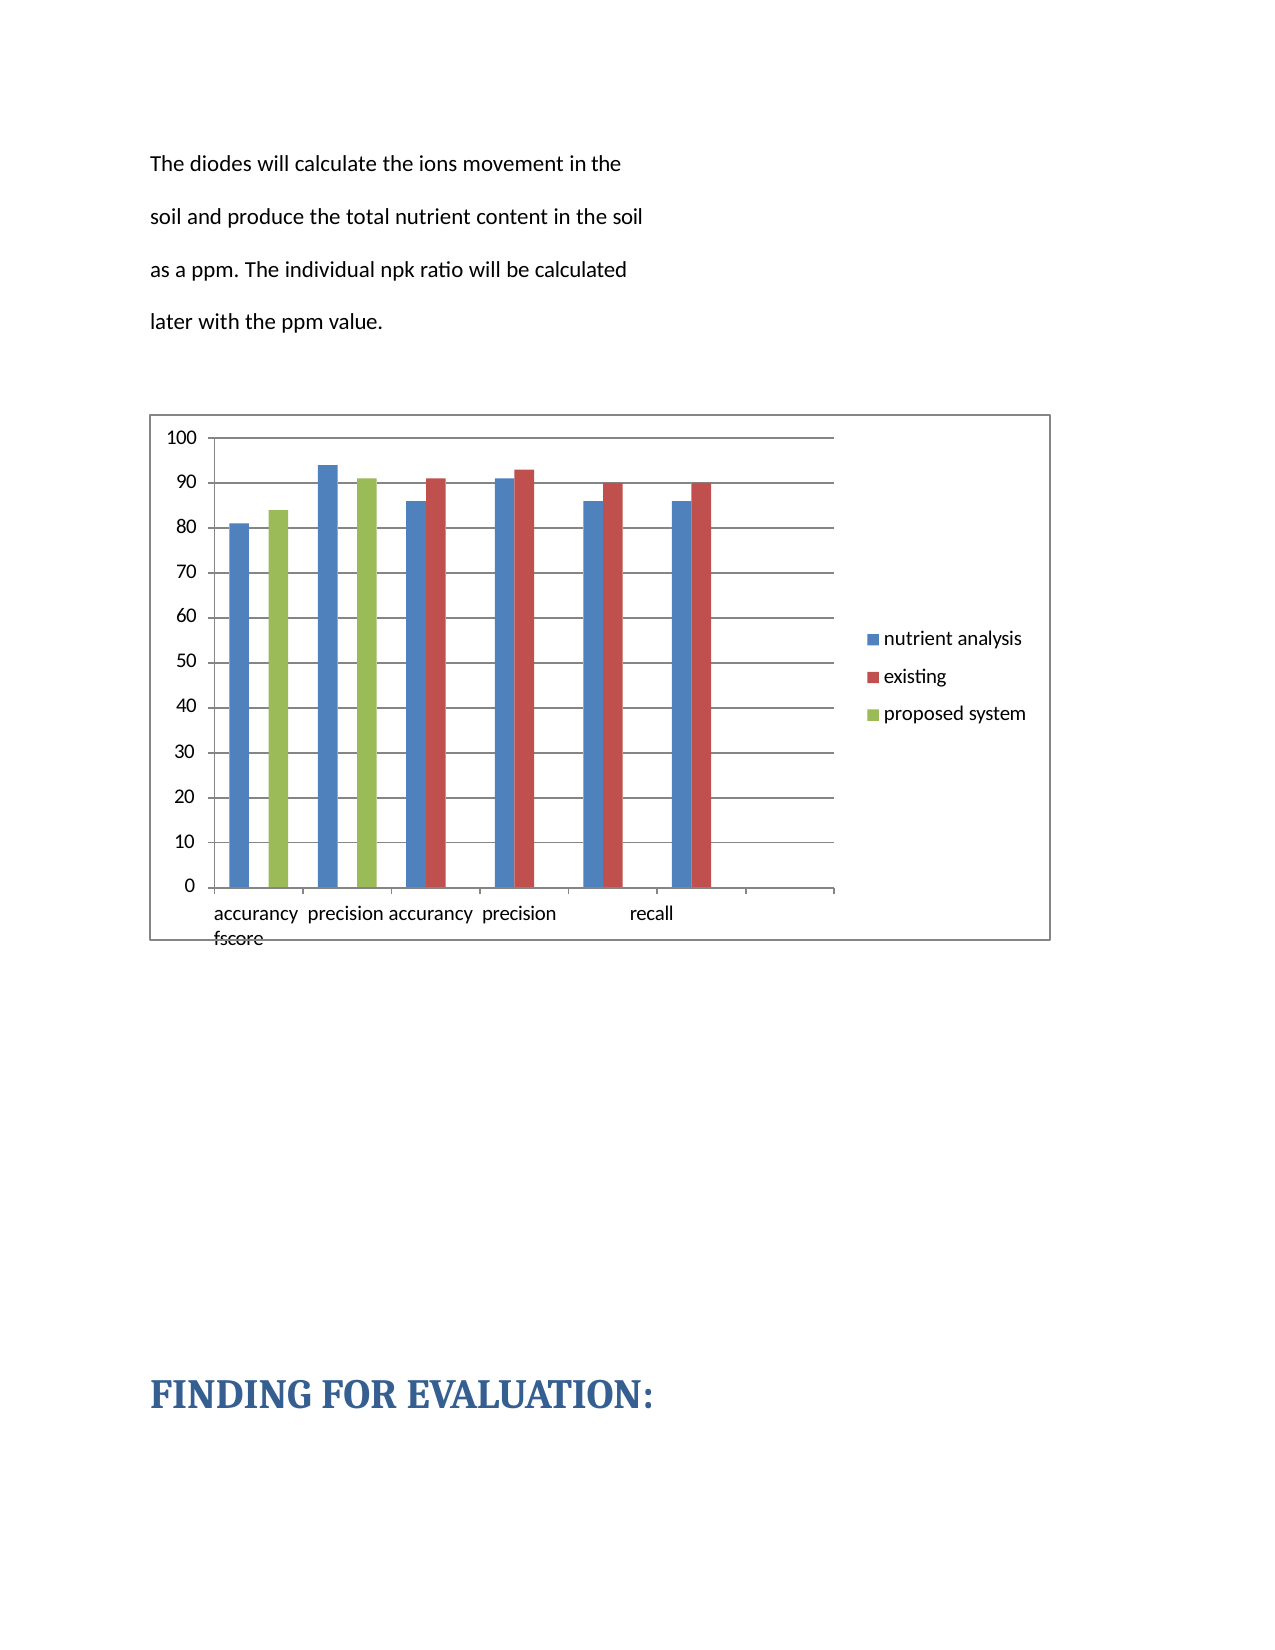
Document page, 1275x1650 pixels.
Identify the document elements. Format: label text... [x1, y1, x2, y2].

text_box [206, 437, 836, 896]
text_box [149, 414, 1050, 940]
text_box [867, 633, 880, 722]
text_box 30 20 10 0 accurancy precision accurancy precision recall fscore [174, 940, 730, 950]
text_box The diodes will calculate the ions movement in the soil and produce the total nutrient content in the soil as a ppm. The individual npk ratio will be calculated later with the ppm value. [147, 146, 647, 335]
text_box FINDING FOR EVALUATION: [147, 1364, 682, 1417]
